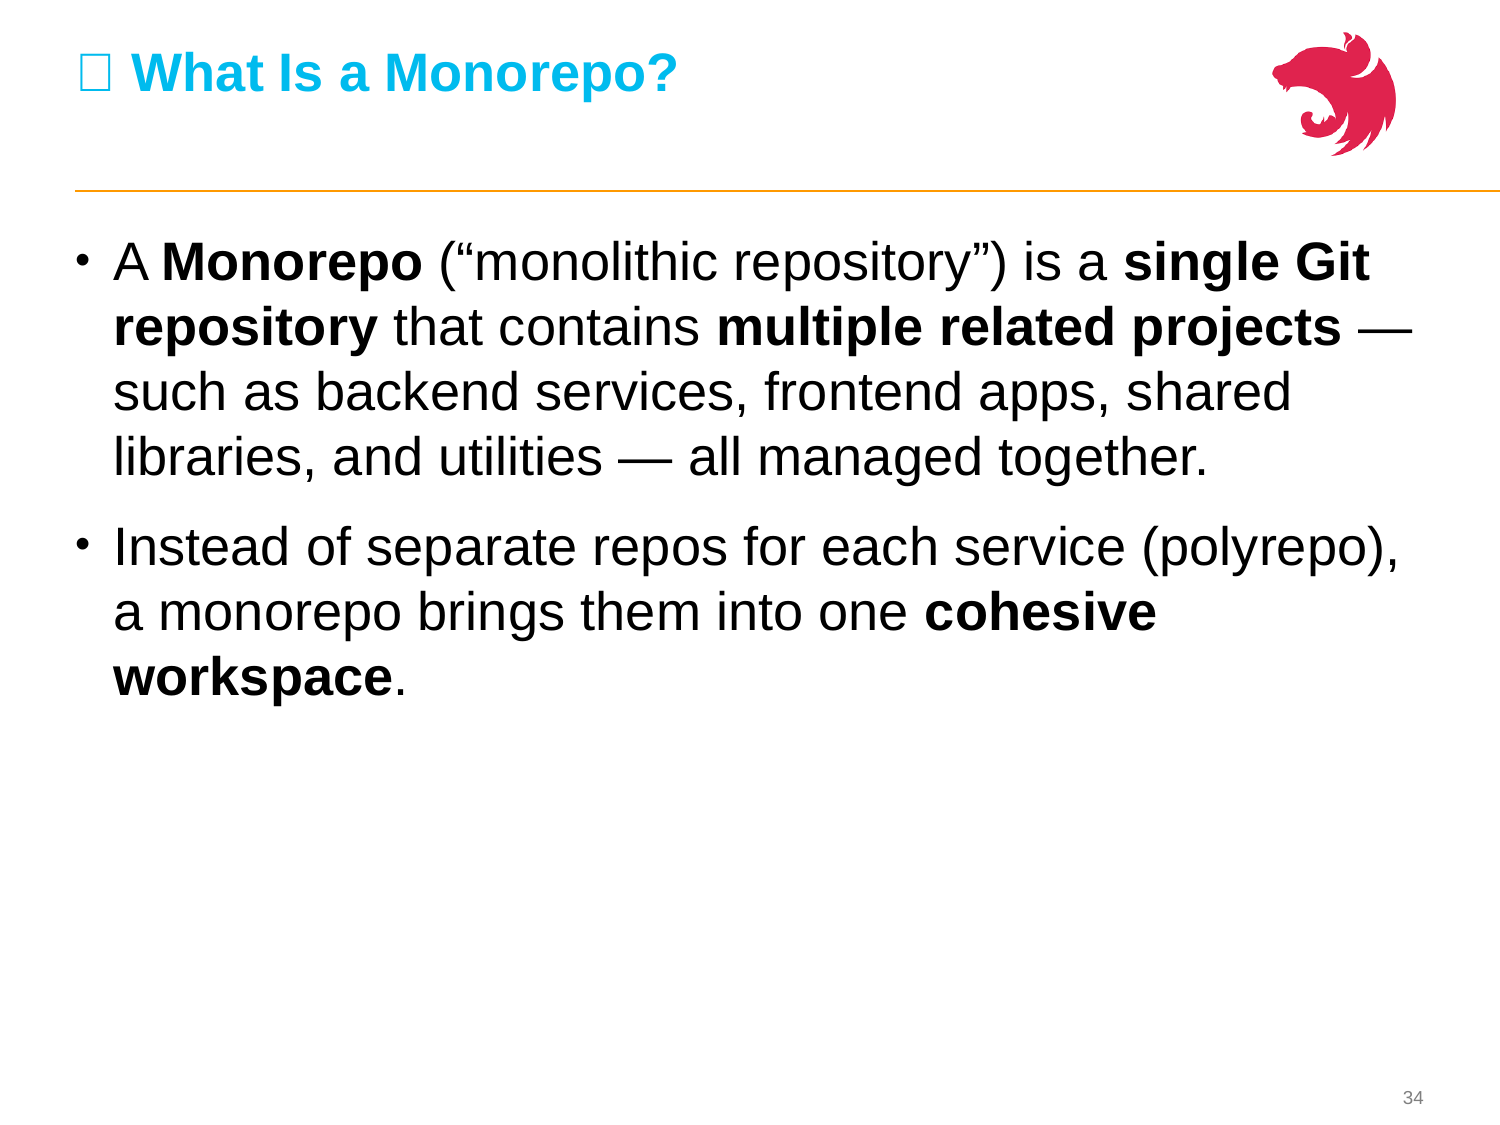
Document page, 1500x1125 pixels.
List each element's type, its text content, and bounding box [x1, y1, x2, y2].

title 🧭 What Is a Monorepo? [75, 27, 1422, 157]
list A Monorepo (“monolithic repository”) is a single Git repository that contains multiple related projects — such as backend services, frontend apps, shared libraries, and utilities — all managed together. Instead of separate repos for each service (polyrepo), a monorepo brings them into one cohesive workspace. [75, 226, 1425, 1053]
